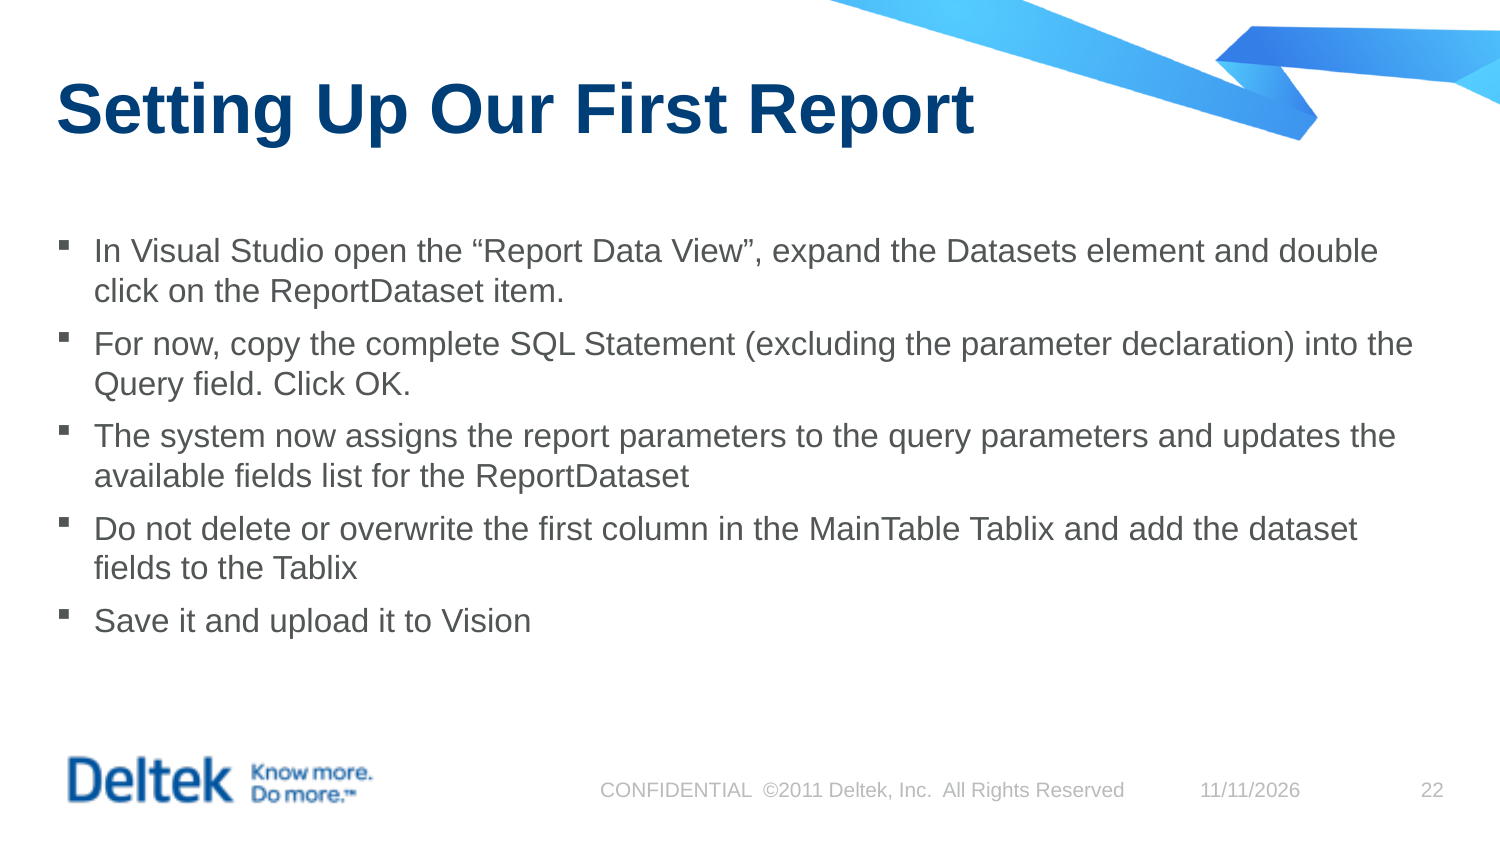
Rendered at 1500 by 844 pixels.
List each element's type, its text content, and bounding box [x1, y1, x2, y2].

picture [826, 0, 1500, 141]
slide_number 22 [1352, 773, 1444, 803]
picture [37, 725, 405, 835]
title Setting Up Our First Report [56, 79, 1200, 193]
footer CONFIDENTIAL ©2011 Deltek, Inc. All Rights Reserved [600, 772, 1136, 802]
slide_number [1200, 772, 1312, 802]
list In Visual Studio open the “Report Data View”, expand the Datasets element and double click on the ReportDataset item. For now, copy the complete SQL Statement (excluding the parameter declaration) into the Query field. Click OK. The system now assigns the report parameters to the query parameters and updates the available fields list for the ReportDataset Do not delete or overwrite the first column in the MainTable Tablix and add the dataset fields to the Tablix Save it and upload it to Vision [56, 229, 1444, 710]
